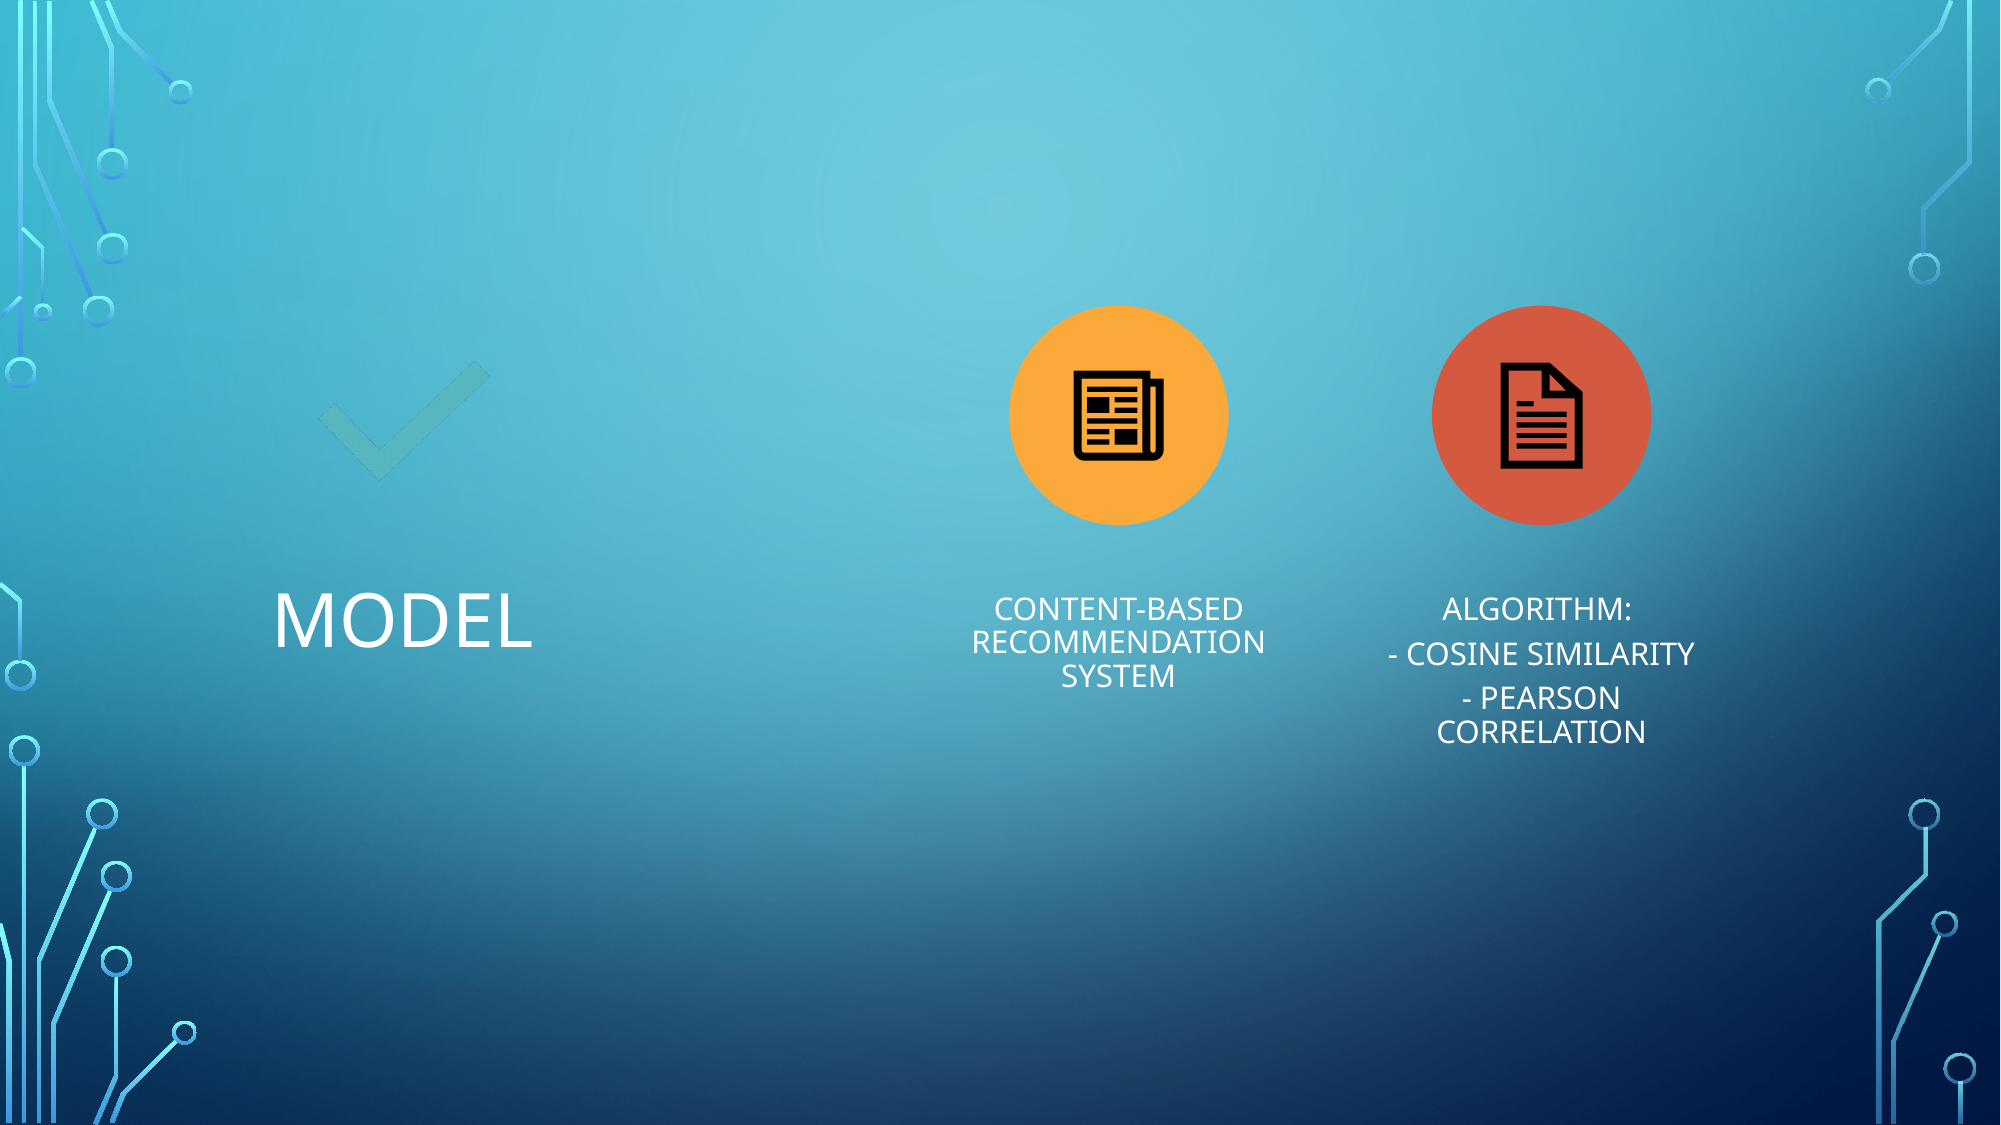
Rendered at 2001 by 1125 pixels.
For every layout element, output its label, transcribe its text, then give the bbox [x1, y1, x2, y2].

title MODEL [256, 461, 690, 705]
text_box [314, 330, 494, 510]
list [935, 53, 1725, 964]
